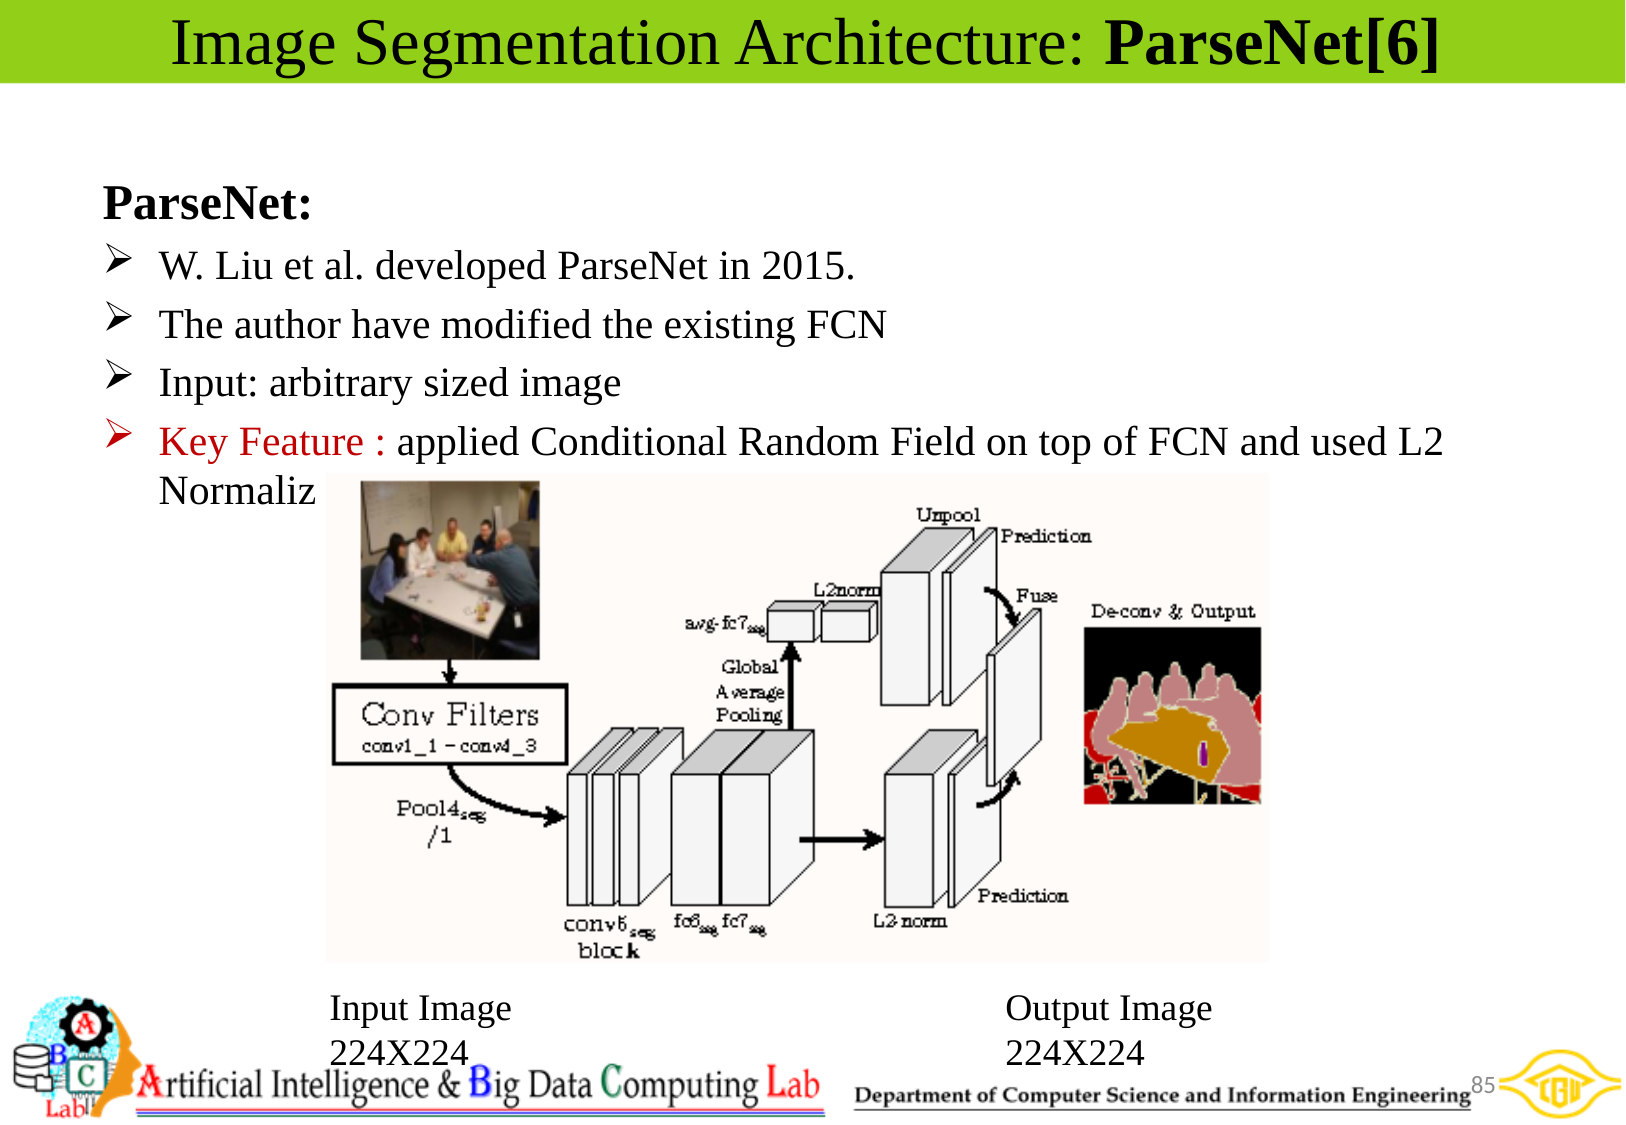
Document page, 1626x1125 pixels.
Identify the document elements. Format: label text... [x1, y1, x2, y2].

slide_number 85 [1436, 1053, 1512, 1114]
text_box Input Image 224X224 [314, 978, 528, 1081]
picture [0, 0, 1626, 1125]
list ParseNet: W. Liu et al. developed ParseNet in 2015. The author have modified the existing FCN Input: arbitrary sized image Key Feature : applied Conditional Random Field on top of FCN and used L2 Normalization. [87, 162, 1550, 875]
text_box Output Image 224X224 [990, 981, 1229, 1081]
title Image Segmentation Architecture: ParseNet[6] [75, 0, 1538, 75]
